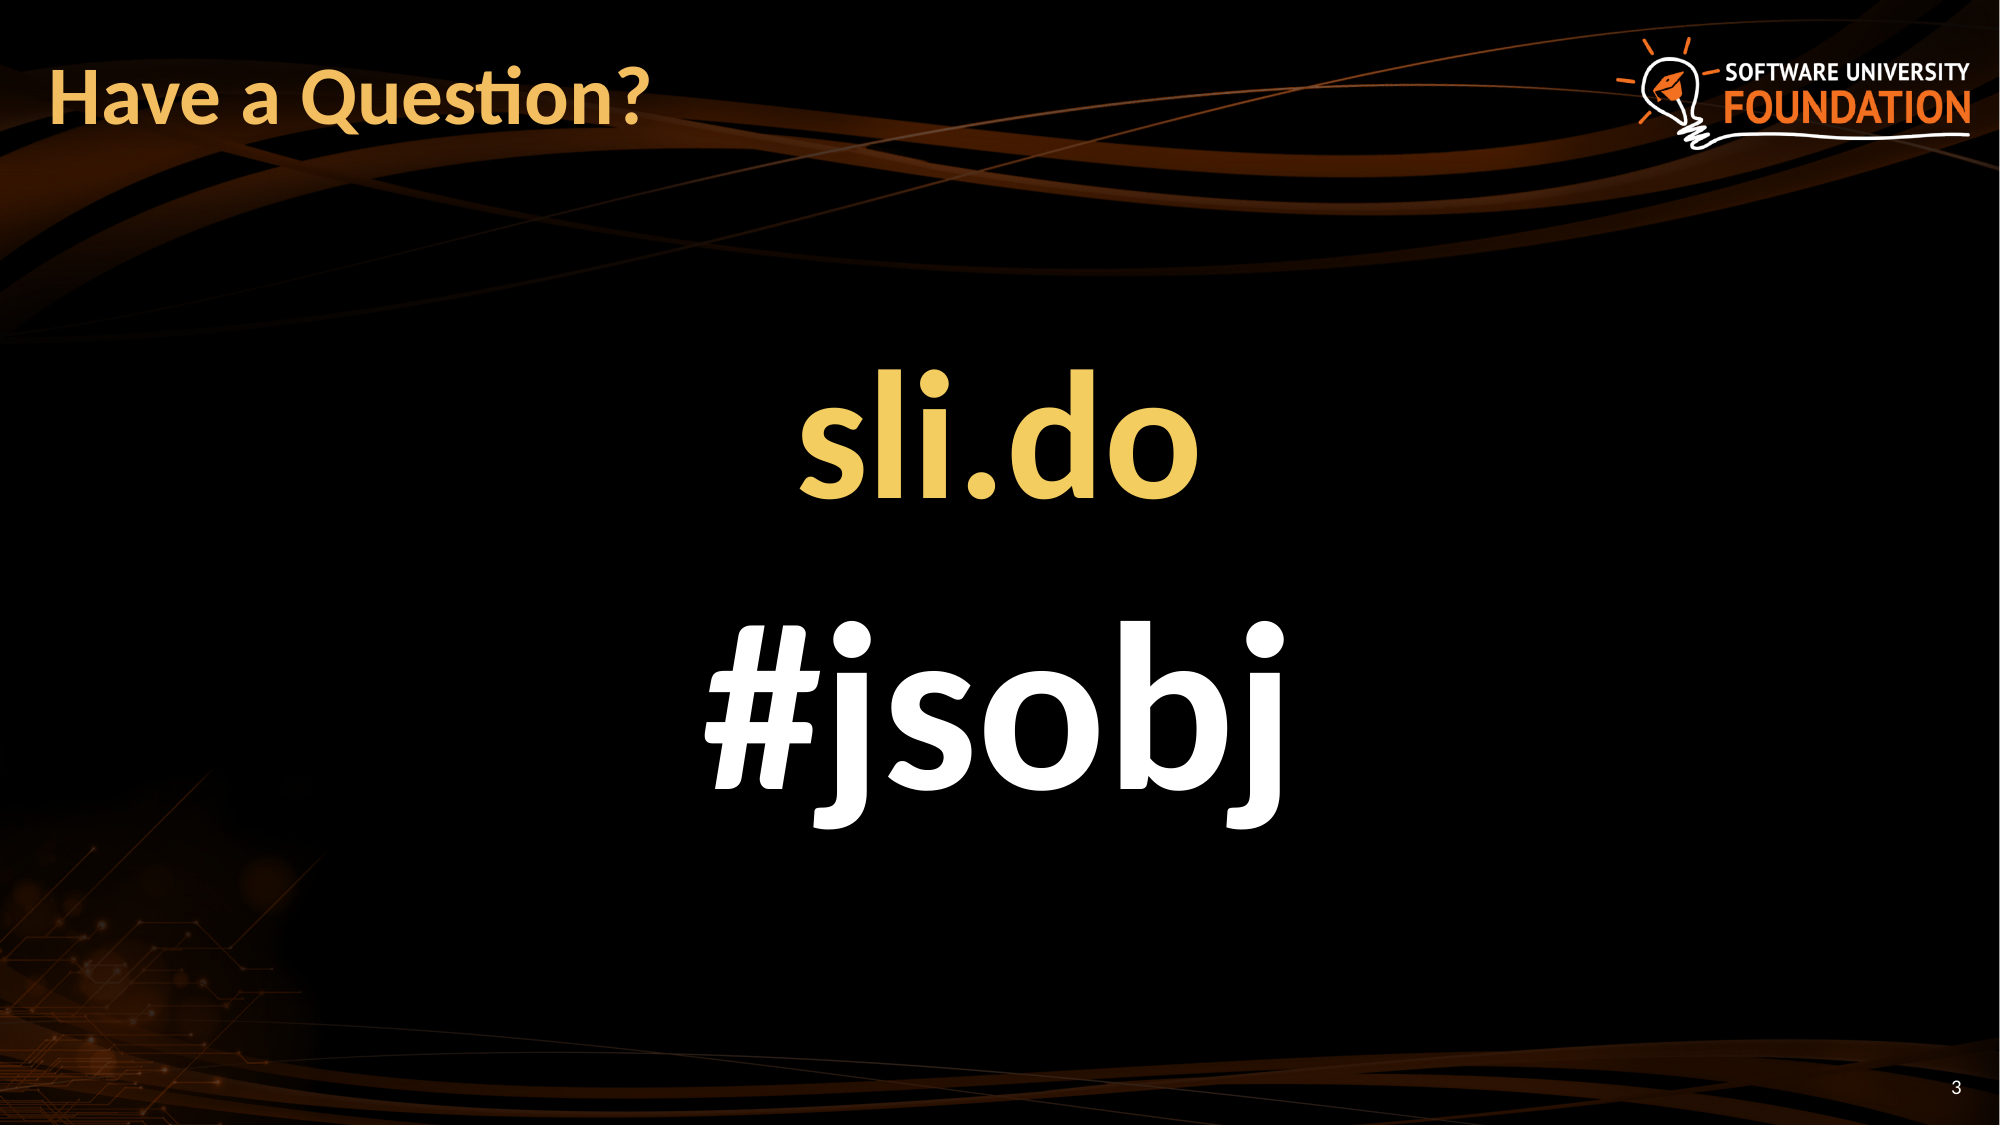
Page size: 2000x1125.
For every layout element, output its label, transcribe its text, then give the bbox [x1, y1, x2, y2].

picture [0, 0, 2000, 1125]
slide_number 3 [1897, 1071, 1968, 1103]
list sli.do #jsobj [31, 188, 1968, 1071]
title Have a Question? [30, 6, 1602, 189]
